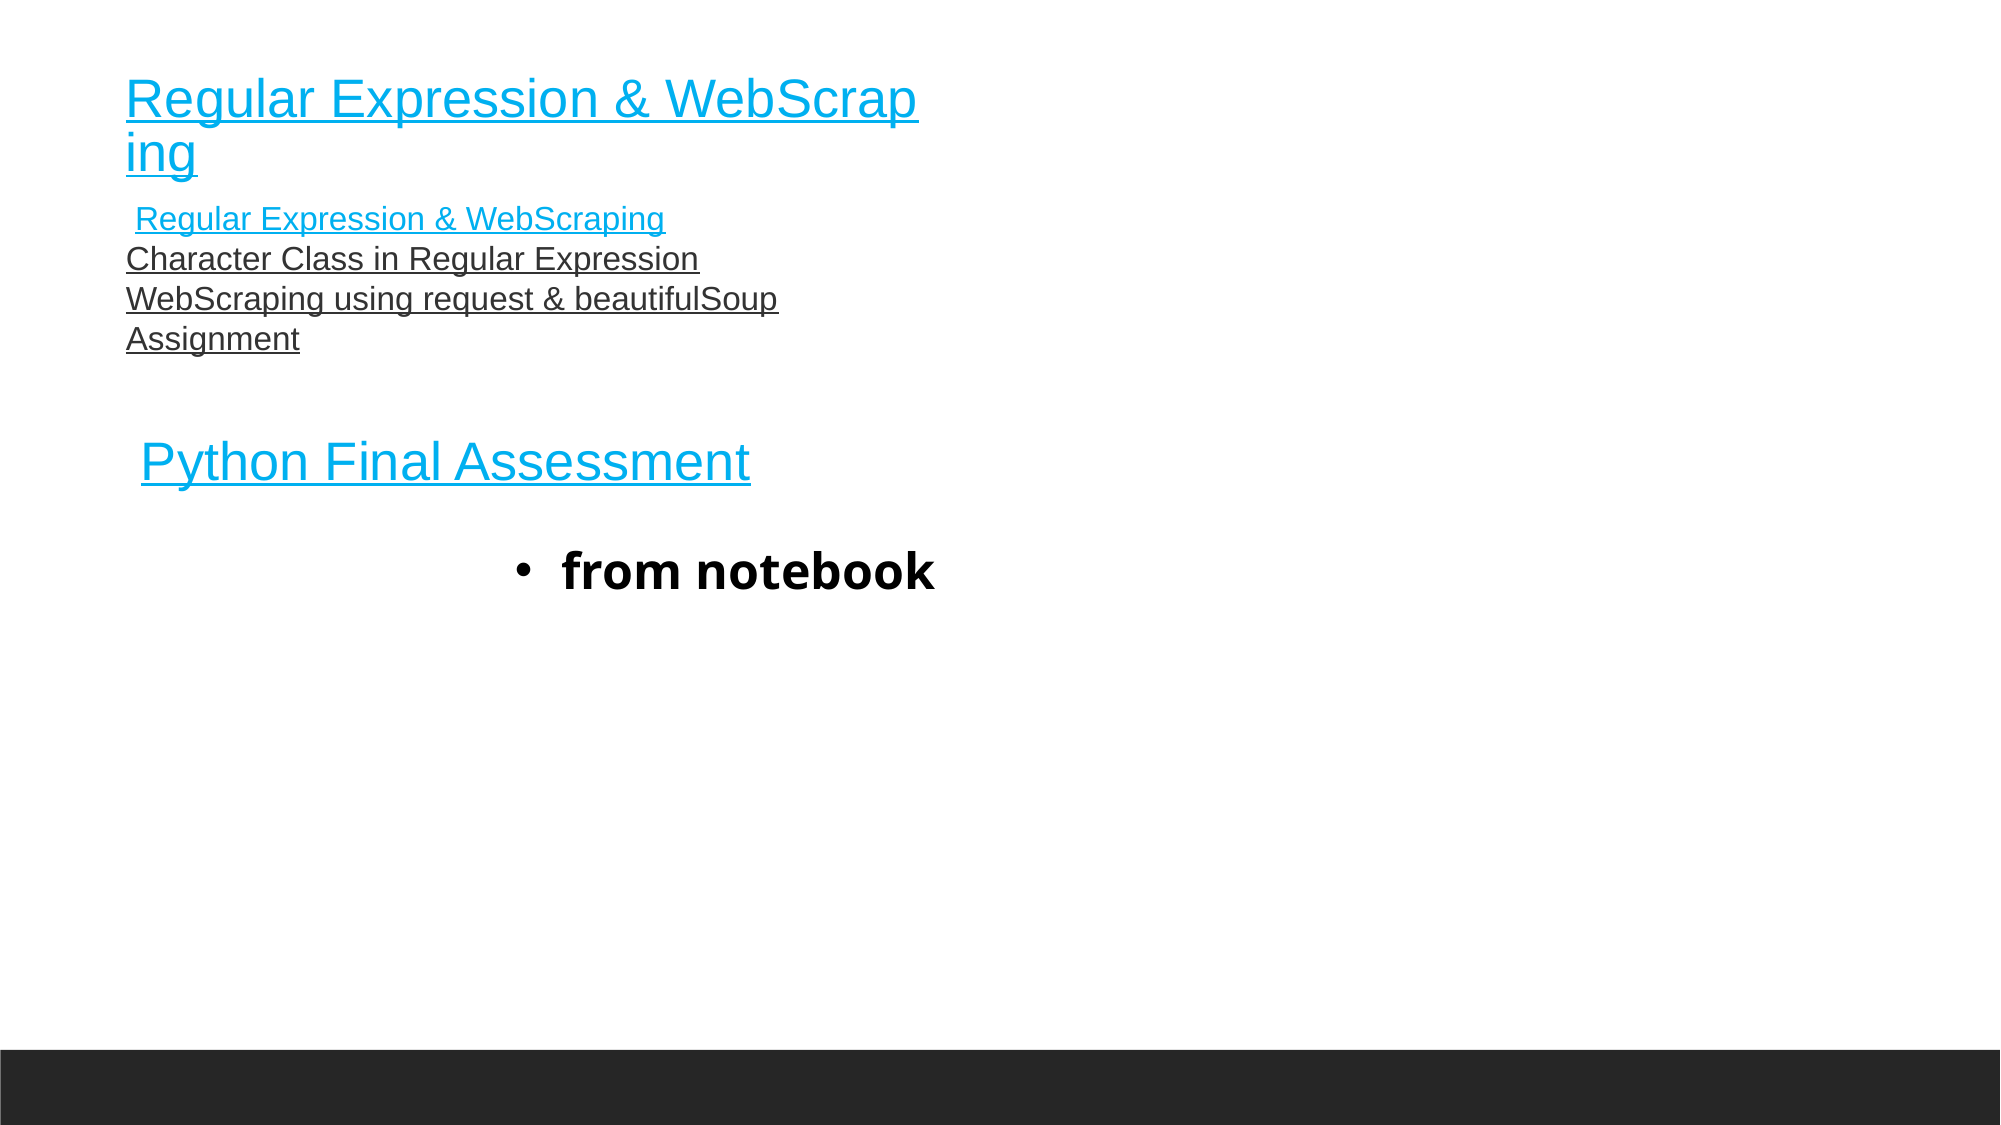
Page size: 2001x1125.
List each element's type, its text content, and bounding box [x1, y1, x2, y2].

text_box from notebook [500, 532, 1500, 607]
text_box Regular Expression & WebScraping Regular Expression & WebScraping Character Class in Regular Expression WebScraping using request & beautifulSoup Assignment Python Final Assessment [111, 56, 945, 445]
